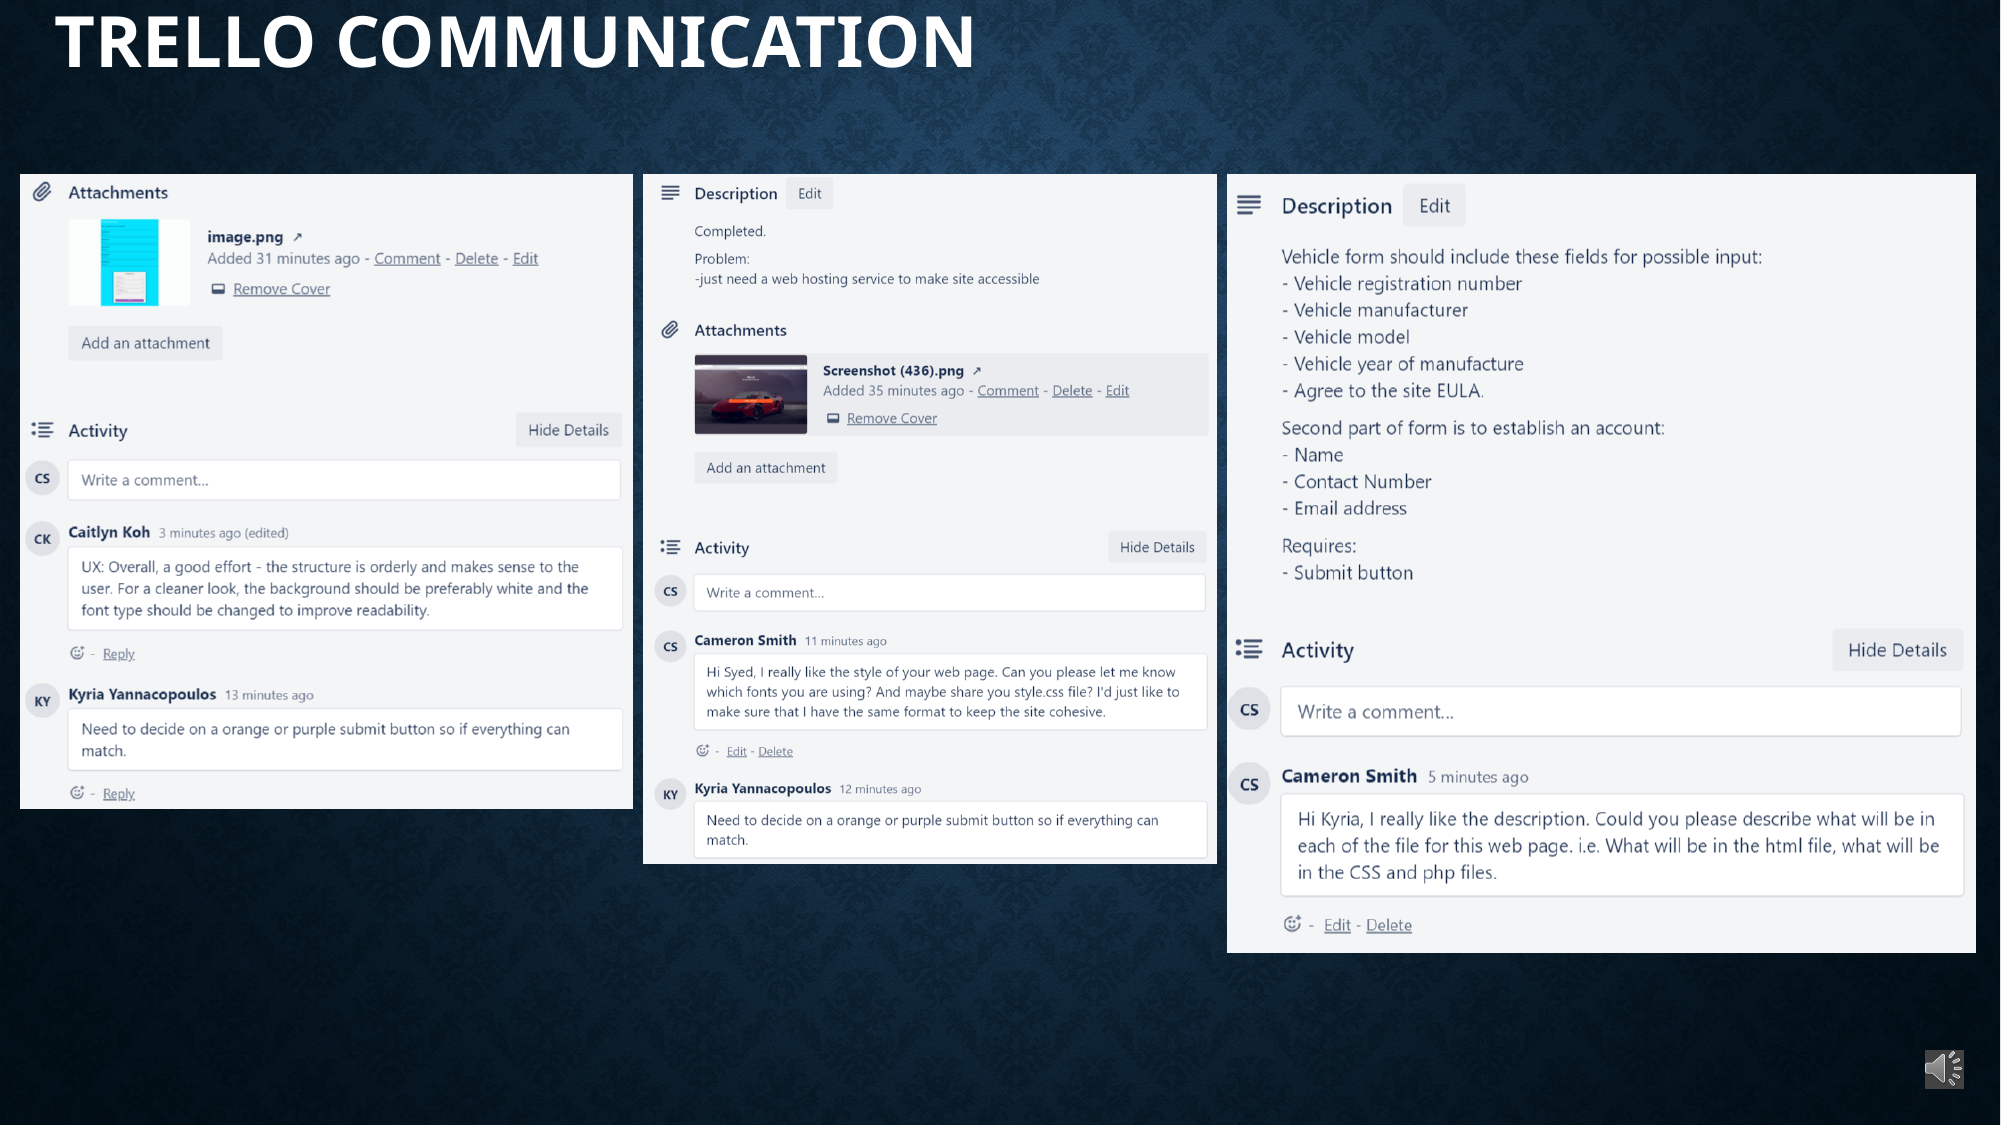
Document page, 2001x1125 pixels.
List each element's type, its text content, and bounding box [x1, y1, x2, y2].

picture [642, 174, 1217, 865]
picture [1226, 174, 1977, 954]
title Trello COmmunication [0, 0, 1107, 175]
picture [19, 174, 633, 809]
picture [1923, 1048, 1966, 1091]
